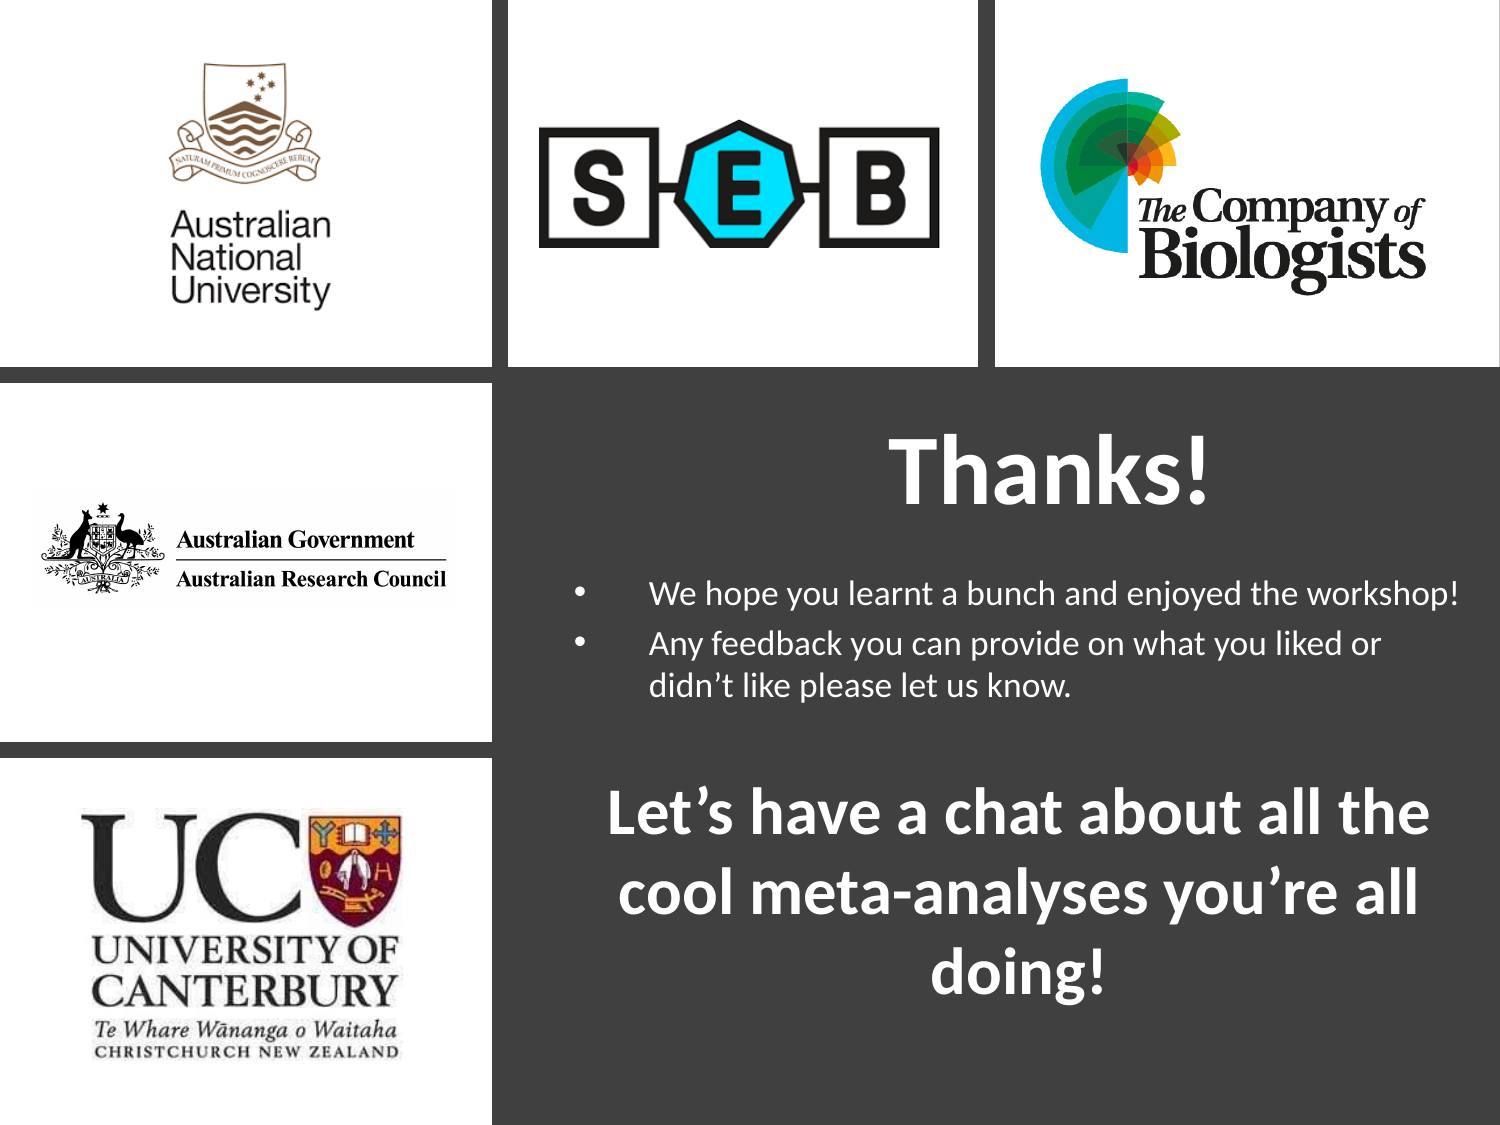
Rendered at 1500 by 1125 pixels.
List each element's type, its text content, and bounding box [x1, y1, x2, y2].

text_box [0, 383, 492, 742]
picture [119, 56, 381, 318]
text_box [508, 383, 1500, 1125]
picture [539, 119, 940, 248]
picture [70, 808, 403, 1070]
picture [27, 488, 461, 607]
text_box [0, 0, 492, 367]
list We hope you learnt a bunch and enjoyed the workshop! Any feedback you can provide on what you liked or didn’t like please let us know. Let’s have a chat about all the cool meta-analyses you’re all doing! [558, 562, 1481, 1097]
picture [1033, 72, 1432, 303]
text_box [995, 0, 1500, 367]
title Thanks! [554, 384, 1400, 548]
text_box [508, 0, 978, 367]
text_box [0, 758, 492, 1125]
